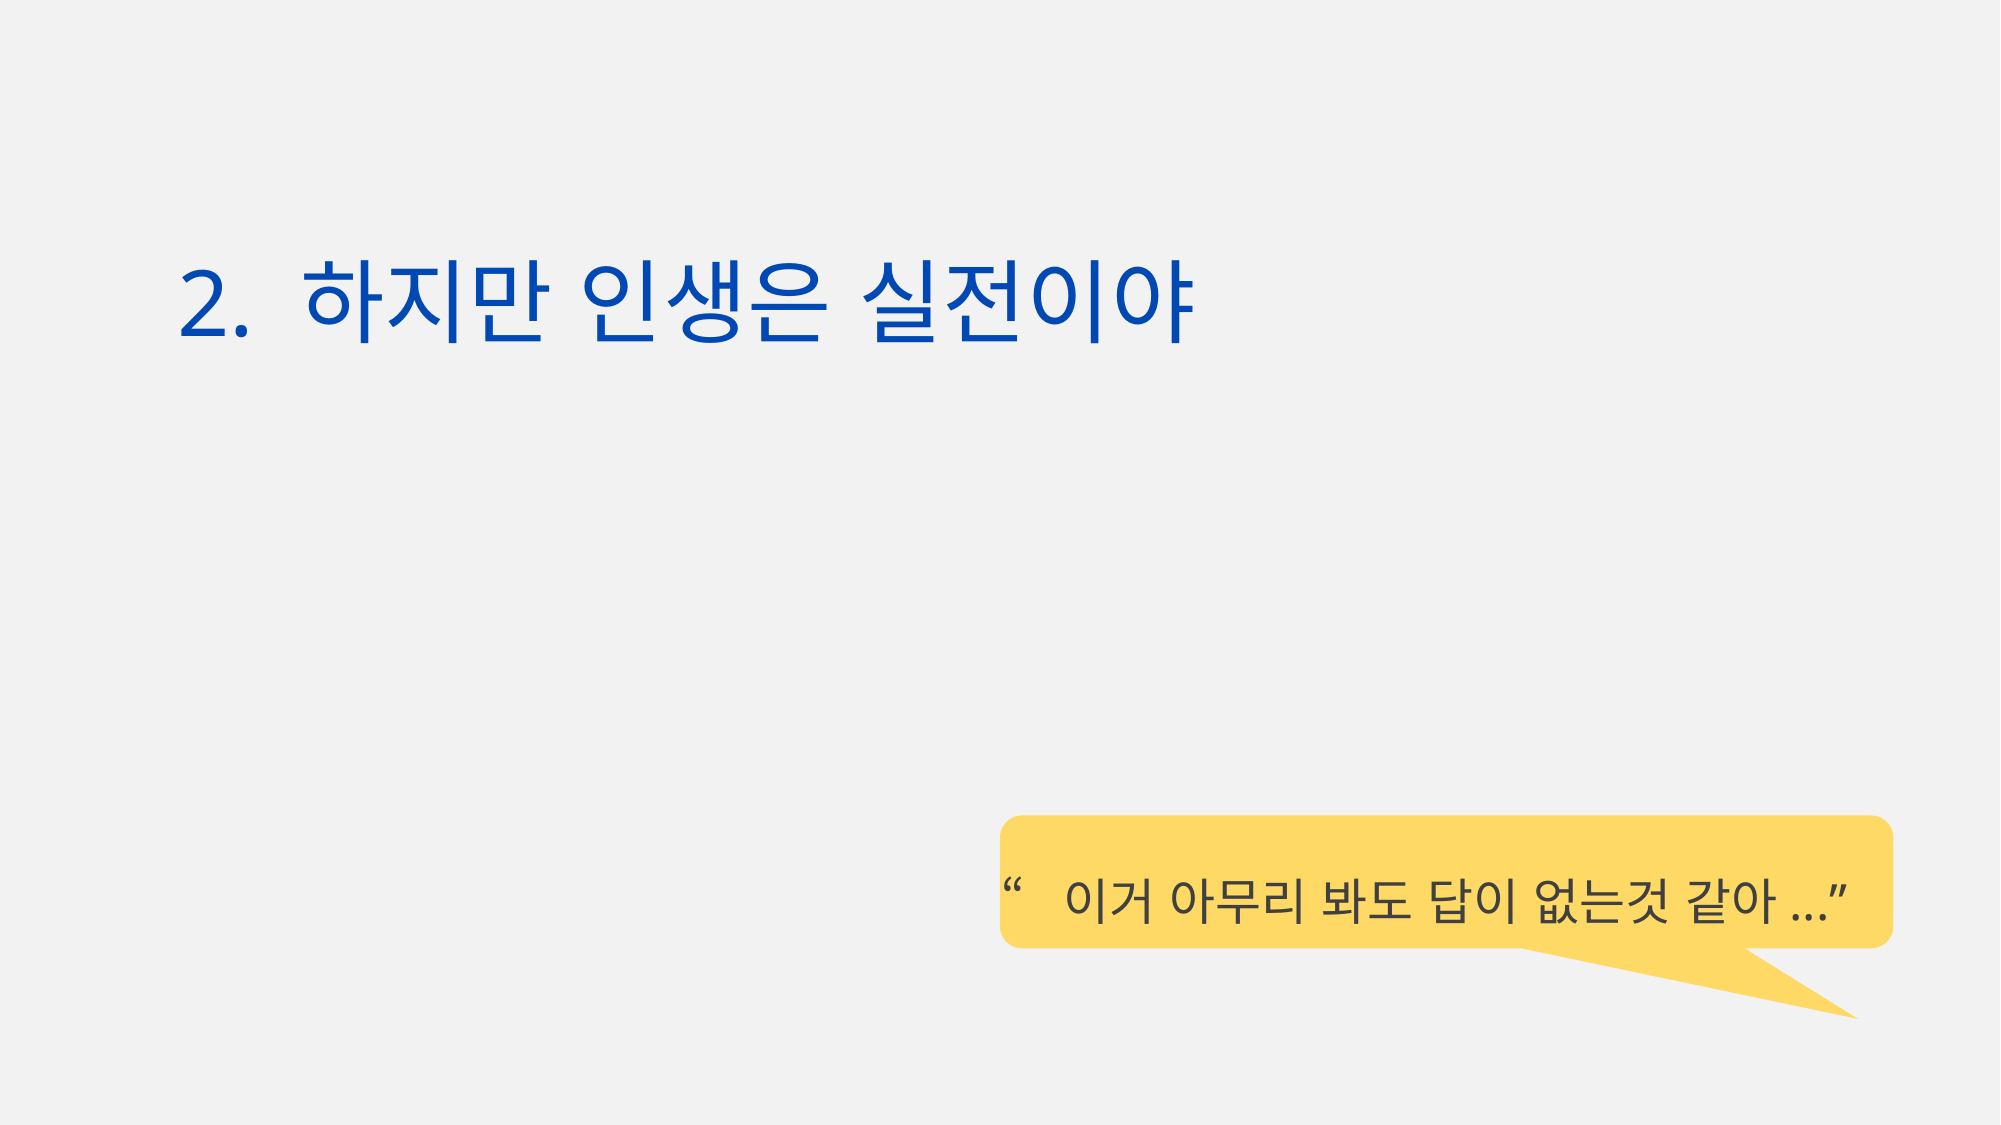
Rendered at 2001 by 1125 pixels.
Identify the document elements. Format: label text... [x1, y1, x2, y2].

text_box [999, 814, 1895, 1020]
text_box 2. 하지만 인생은 실전이야 [162, 182, 1225, 362]
text_box “이거 아무리 봐도 답이 없는것 같아...” [874, 832, 1863, 938]
